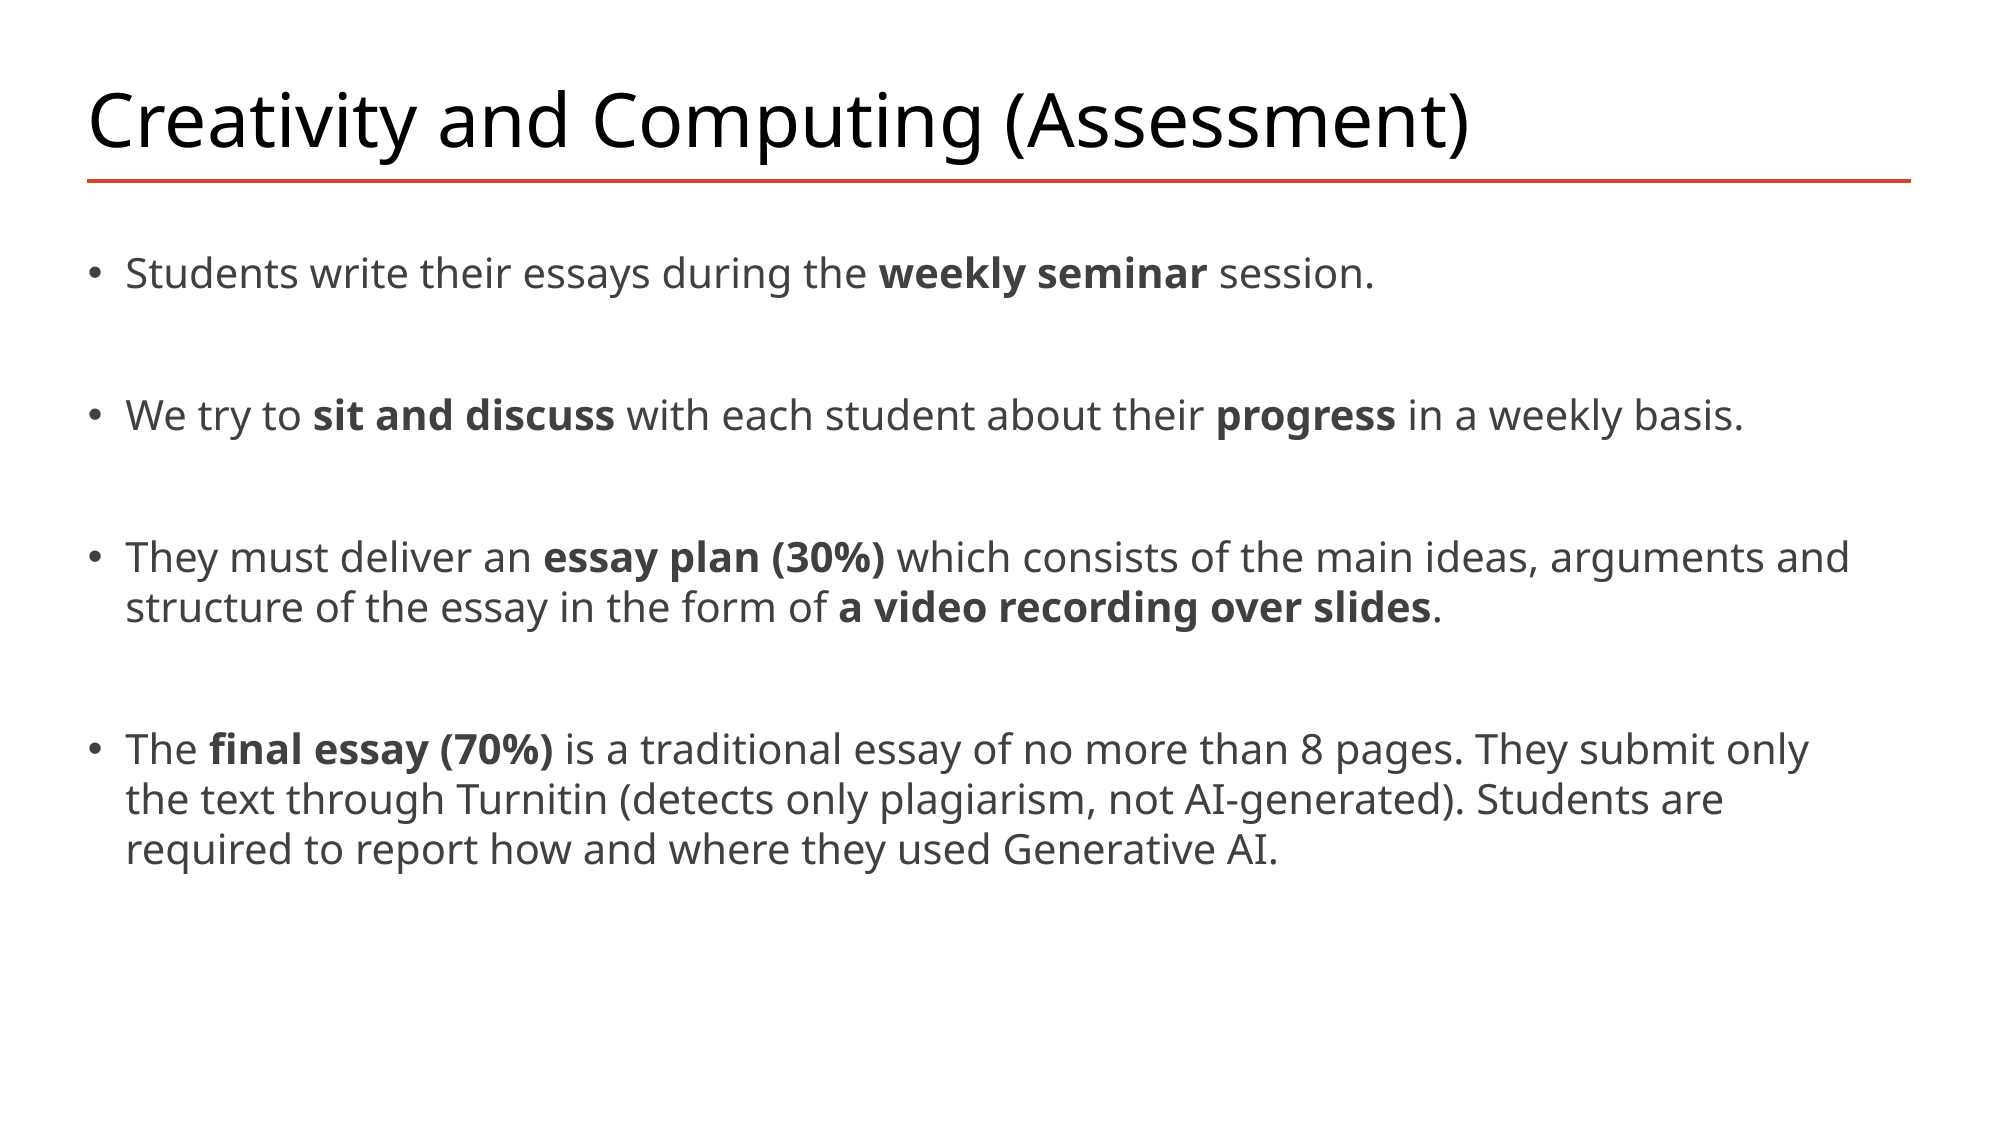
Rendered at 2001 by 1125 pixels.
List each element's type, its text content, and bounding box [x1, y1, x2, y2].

title Creativity and Computing (Assessment) [72, 70, 1897, 176]
list Students write their essays during the weekly seminar session. We try to sit and discuss with each student about their progress in a weekly basis. They must deliver an essay plan (30%) which consists of the main ideas, arguments and structure of the essay in the form of a video recording over slides. The final essay (70%) is a traditional essay of no more than 8 pages. They submit only the text through Turnitin (detects only plagiarism, not AI-generated). Students are required to report how and where they used Generative AI. [72, 239, 1897, 1014]
